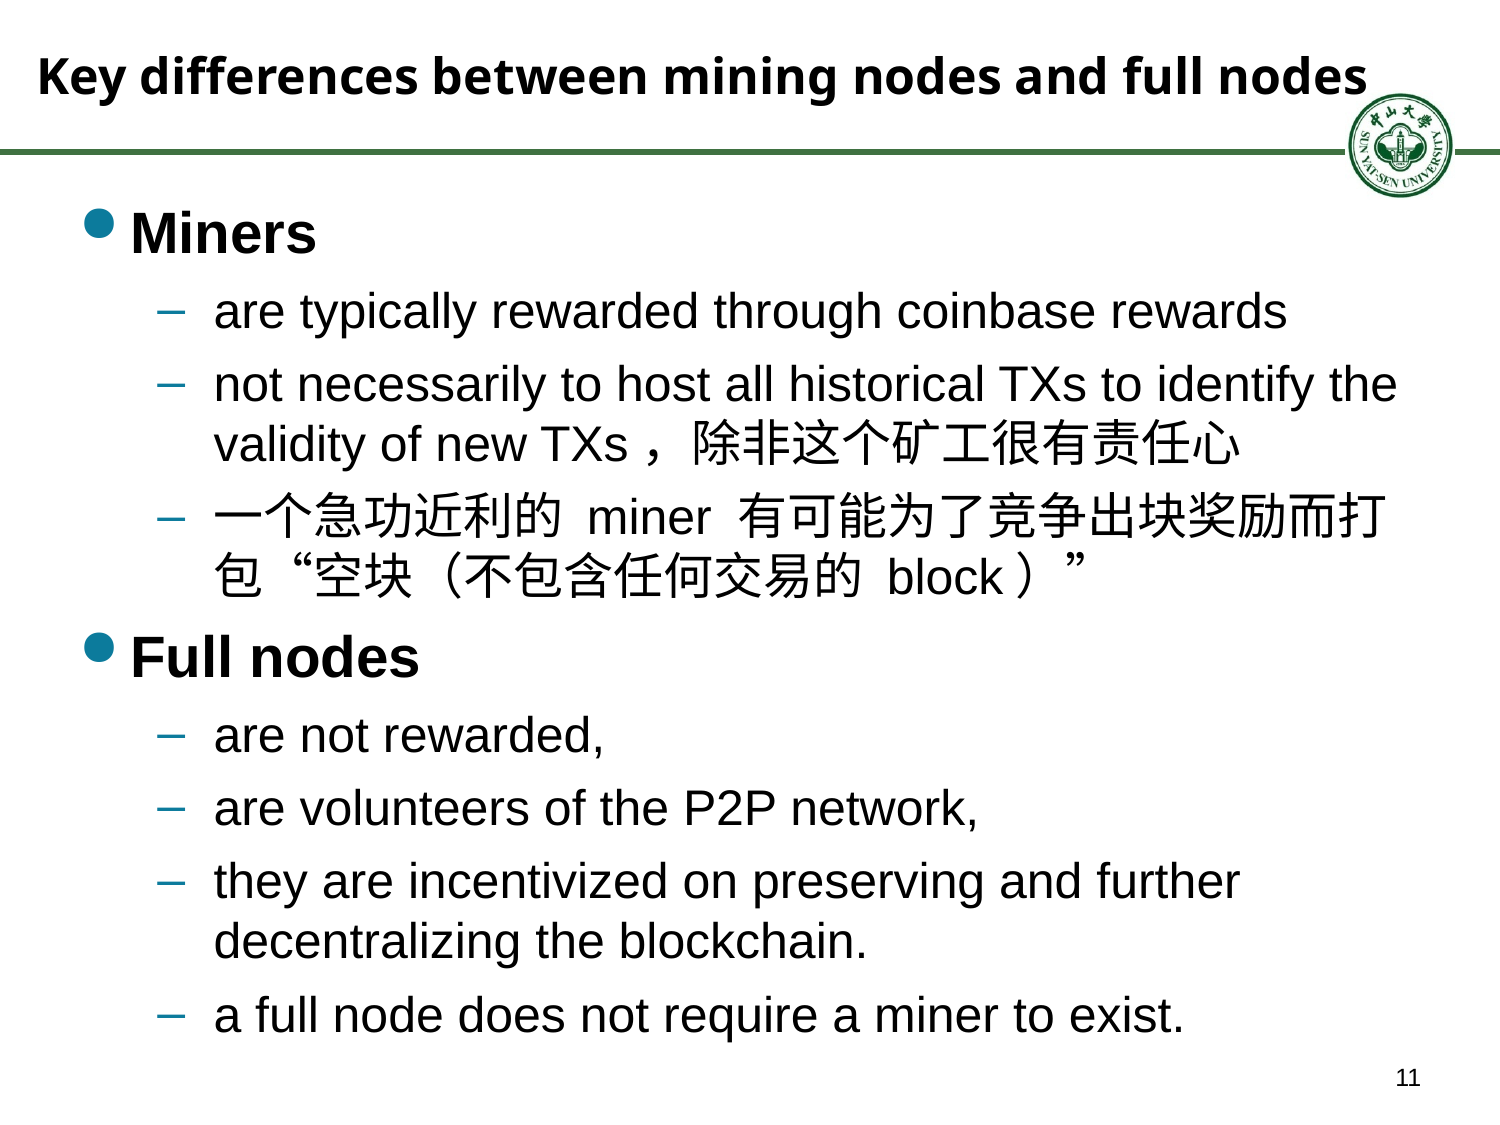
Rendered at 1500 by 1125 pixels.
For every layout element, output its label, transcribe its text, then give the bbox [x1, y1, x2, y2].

list Miners are typically rewarded through coinbase rewards not necessarily to host all historical TXs to identify the validity of new TXs，除非这个矿工很有责任心 一个急功近利的 miner 有可能为了竞争出块奖励而打包“空块（不包含任何交易的 block）” Full nodes are not rewarded, are volunteers of the P2P network, they are incentivized on preserving and further decentralizing the blockchain. a full node does not require a miner to exist. [67, 187, 1432, 1060]
picture [1345, 90, 1455, 200]
title Key differences between mining nodes and full nodes [21, 31, 1432, 112]
